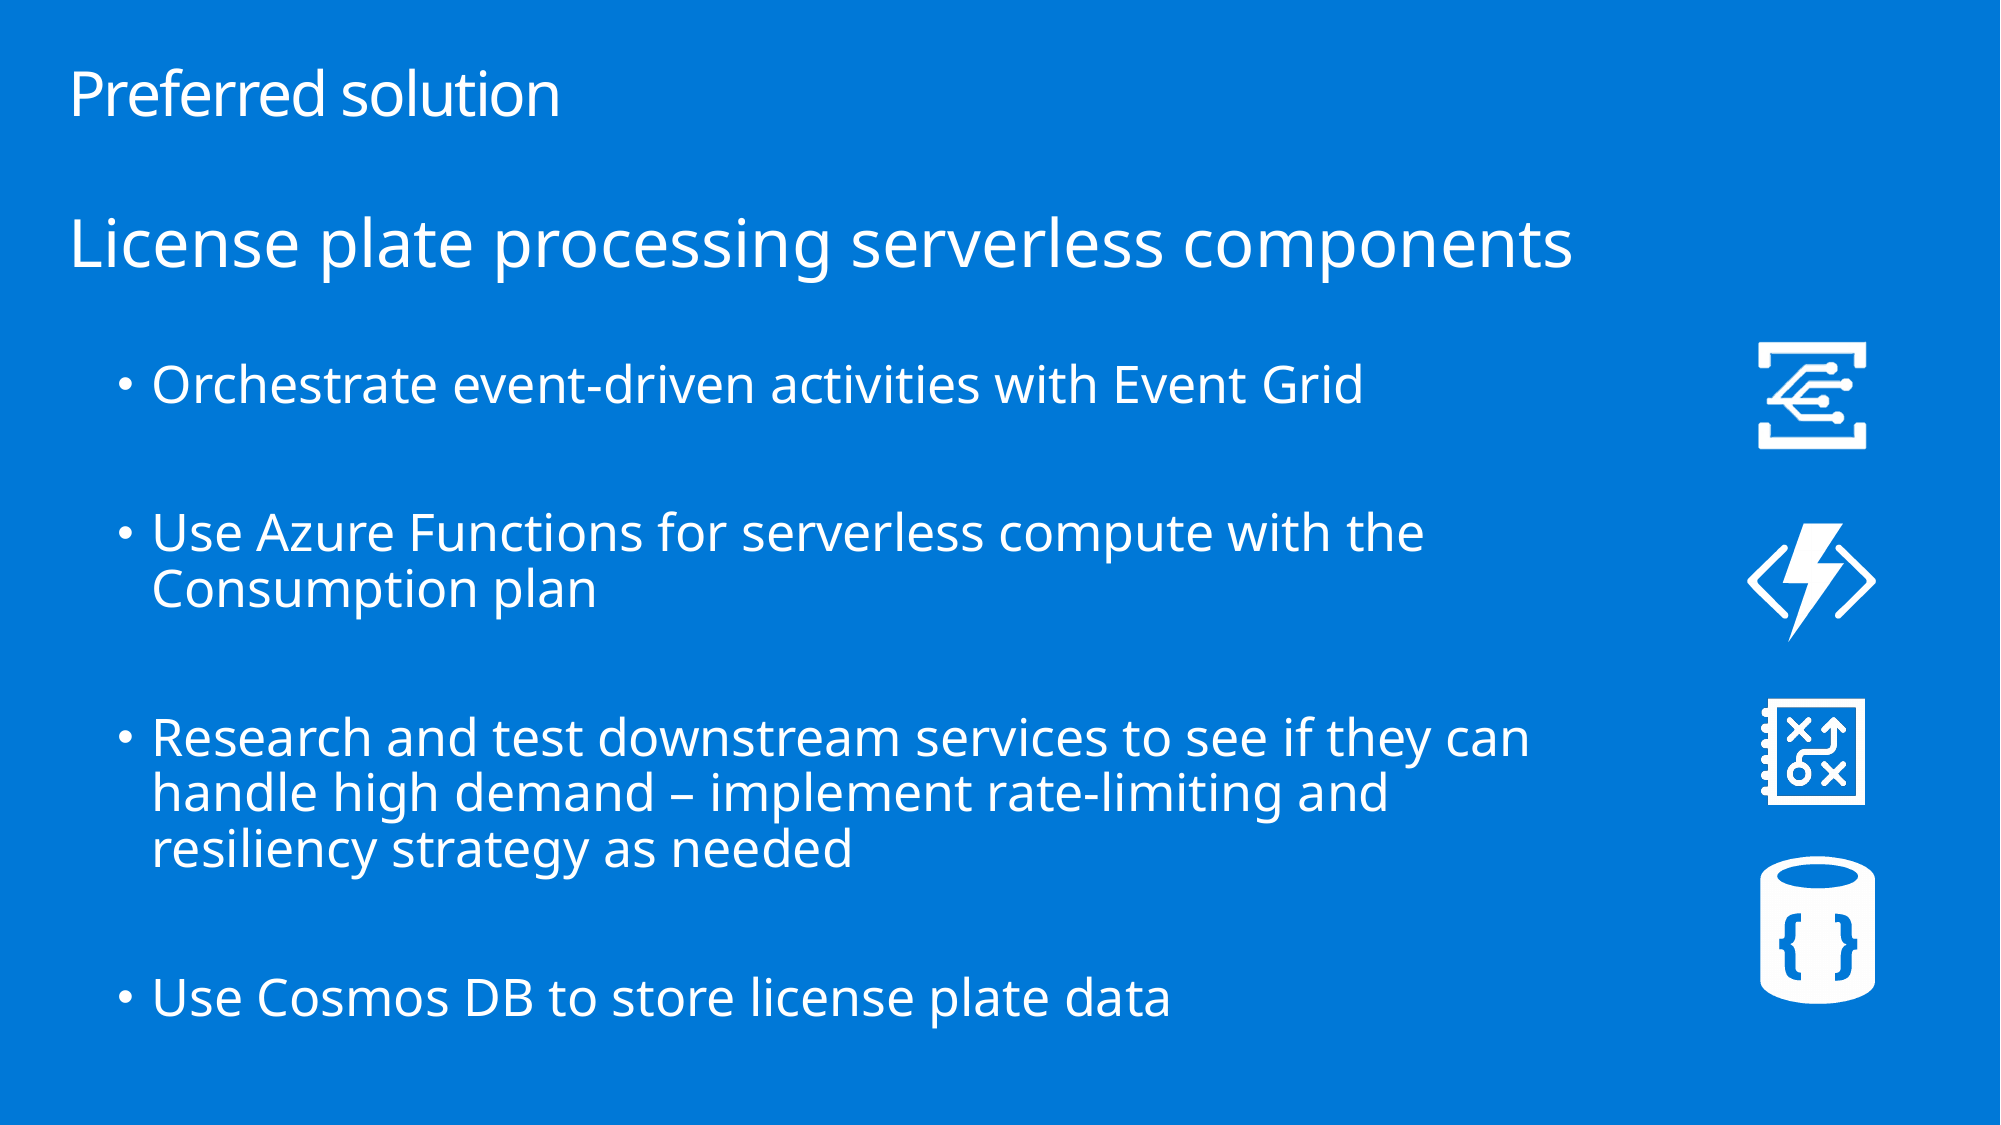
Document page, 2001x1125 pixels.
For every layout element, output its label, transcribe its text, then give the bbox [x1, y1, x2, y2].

picture [1747, 518, 1876, 647]
title Preferred solution [44, 47, 1957, 196]
list License plate processing serverless components Orchestrate event-driven activities with Event Grid Use Azure Functions for serverless compute with the Consumption plan Research and test downstream services to see if they can handle high demand – implement rate-limiting and resiliency strategy as needed Use Cosmos DB to store license plate data [44, 195, 1604, 1087]
picture [1736, 676, 1887, 827]
picture [1743, 855, 1892, 1004]
picture [1716, 299, 1907, 490]
